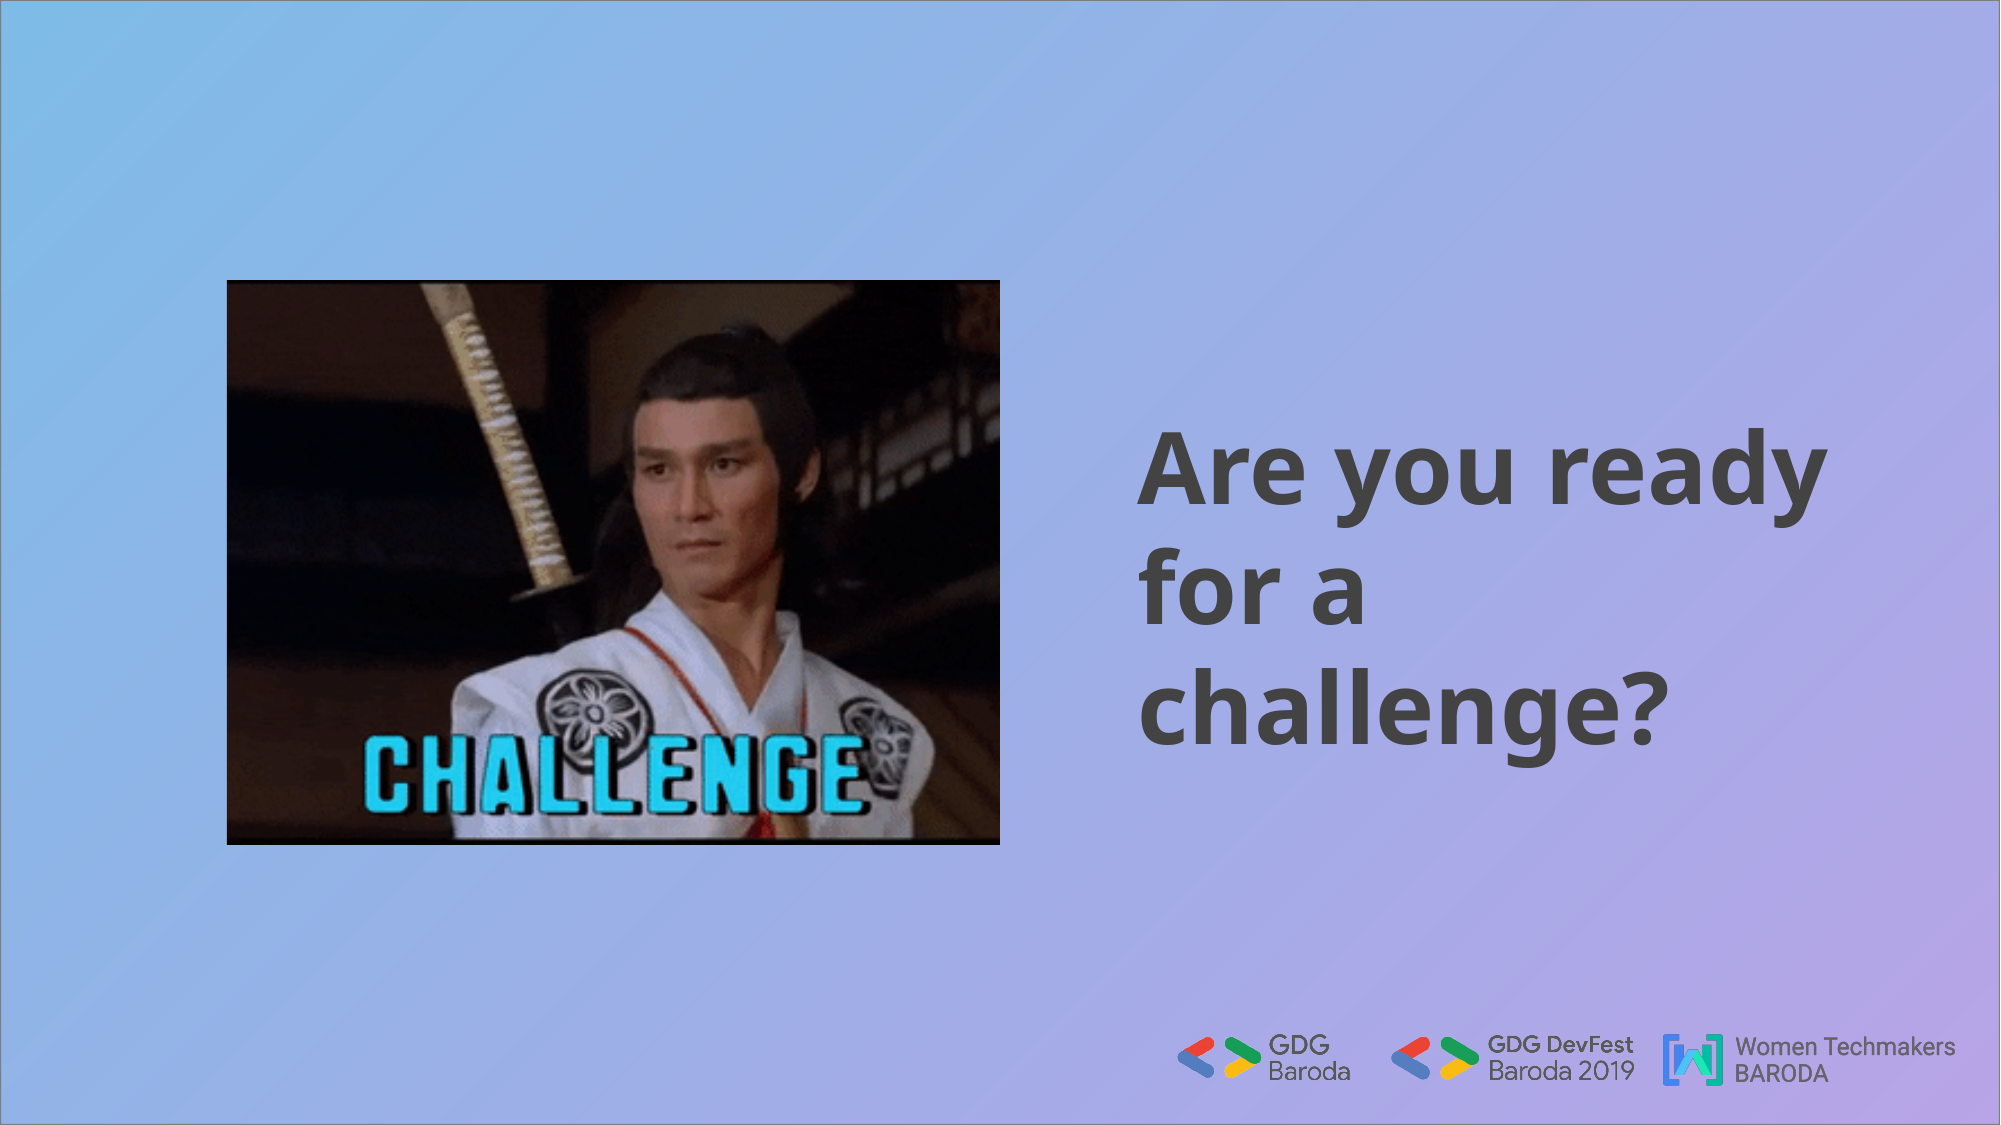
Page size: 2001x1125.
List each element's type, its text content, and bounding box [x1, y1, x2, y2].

picture [226, 280, 1001, 845]
picture [1662, 1032, 1957, 1087]
picture [1177, 1032, 1351, 1087]
text_box Are you ready for a challenge? [1117, 384, 1903, 751]
picture [1391, 1032, 1635, 1087]
